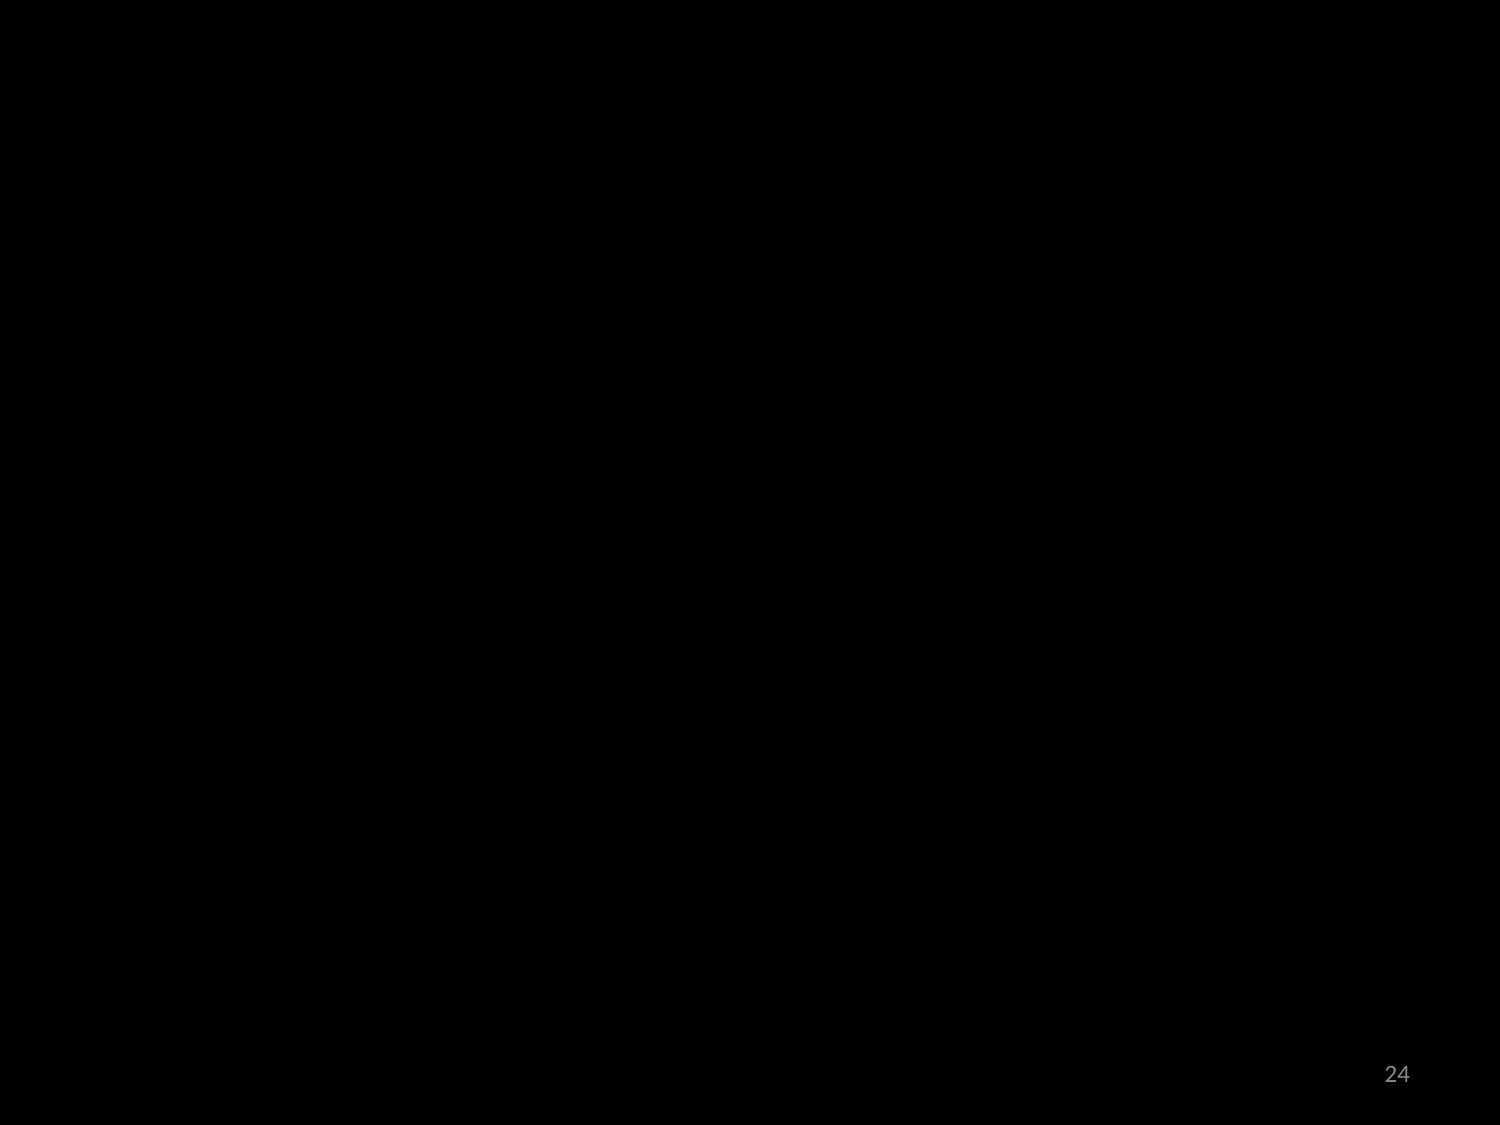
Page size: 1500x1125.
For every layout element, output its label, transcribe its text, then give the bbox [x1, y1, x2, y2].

slide_number 24 [1074, 1042, 1425, 1103]
